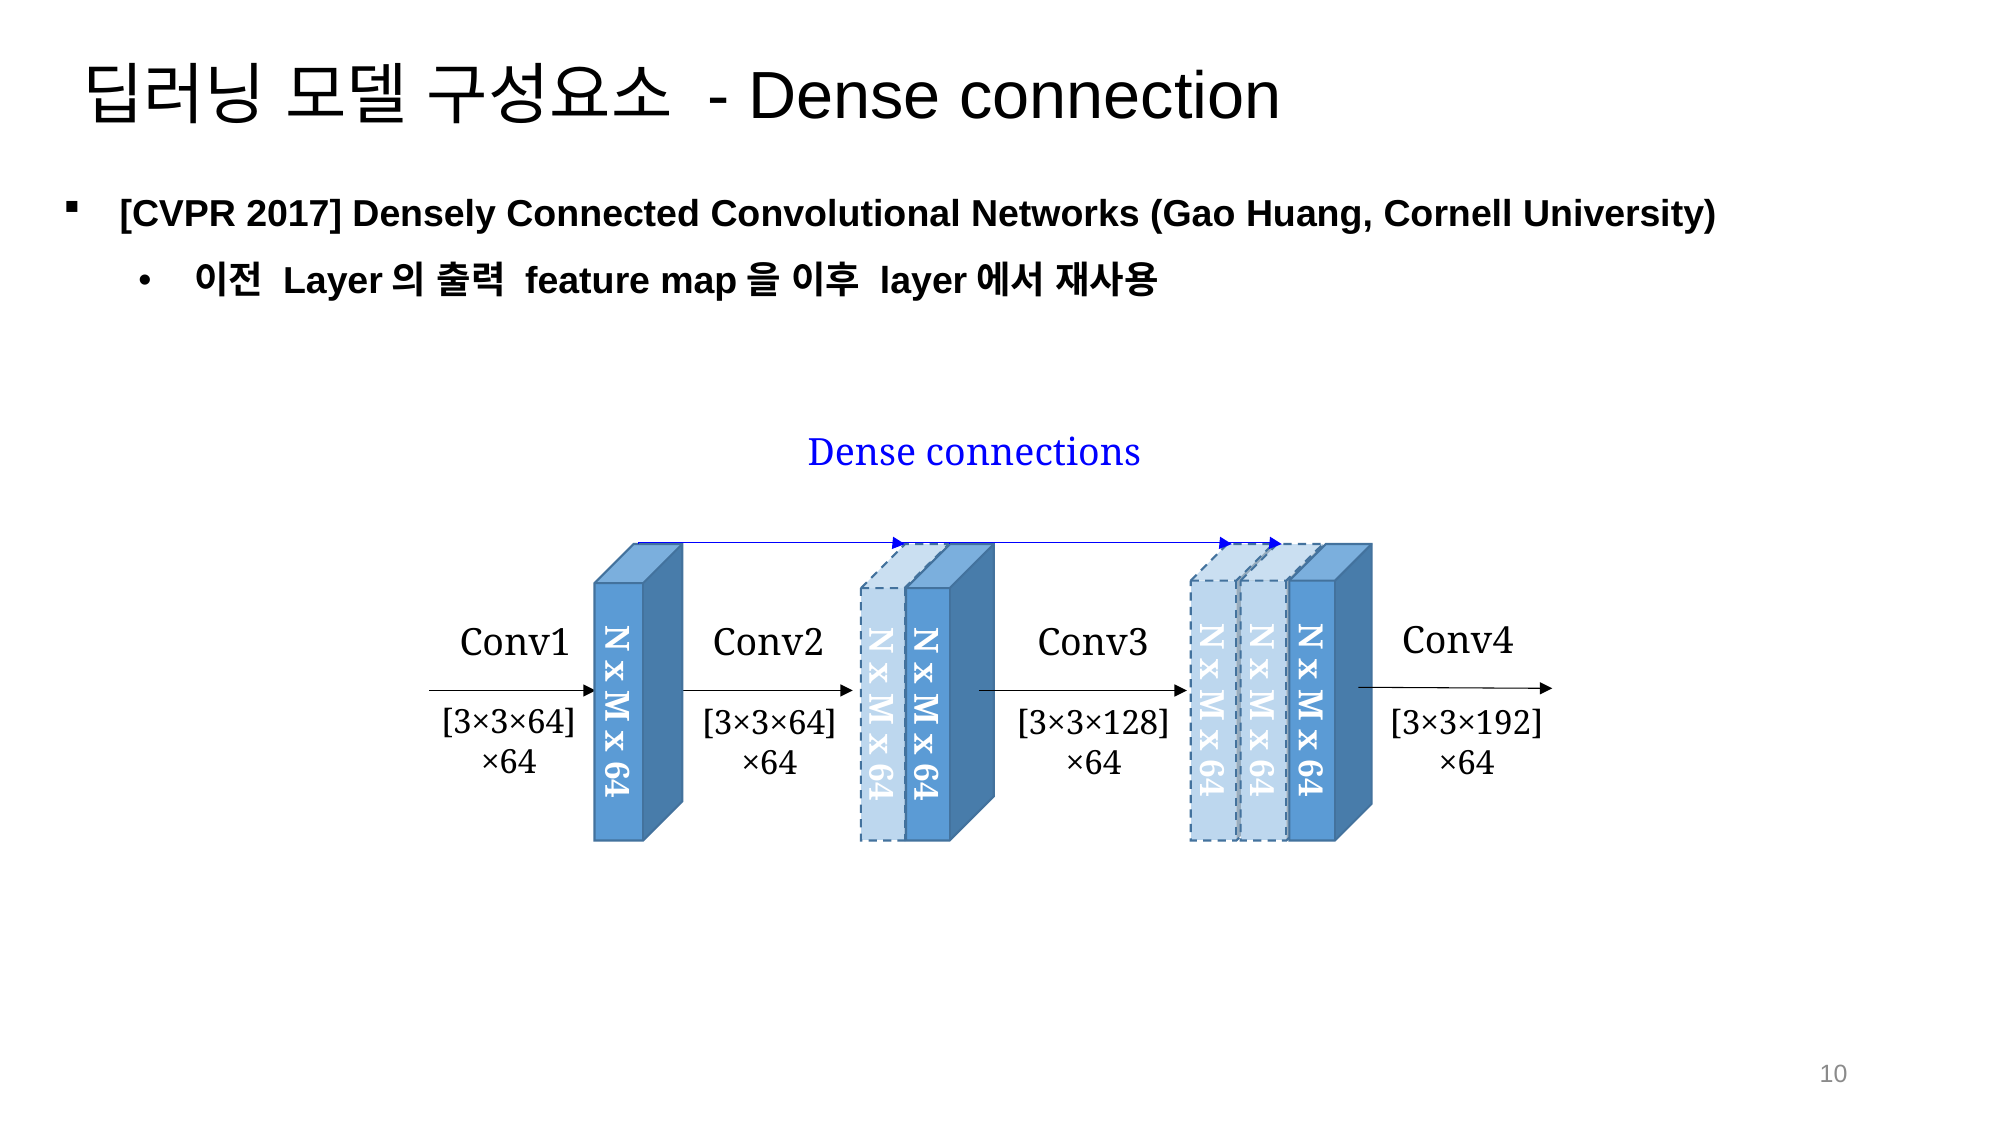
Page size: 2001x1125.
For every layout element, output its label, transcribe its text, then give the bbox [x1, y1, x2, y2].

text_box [410, 420, 1586, 841]
slide_number 10 [1412, 1042, 1863, 1103]
text_box [CVPR 2017] Densely Connected Convolutional Networks (Gao Huang, Cornell University) 이전 Layer의 출력 feature map을 이후 layer에서 재사용 [48, 159, 1733, 309]
text_box 딥러닝 모델 구성요소 - Dense connection [67, 44, 1297, 139]
